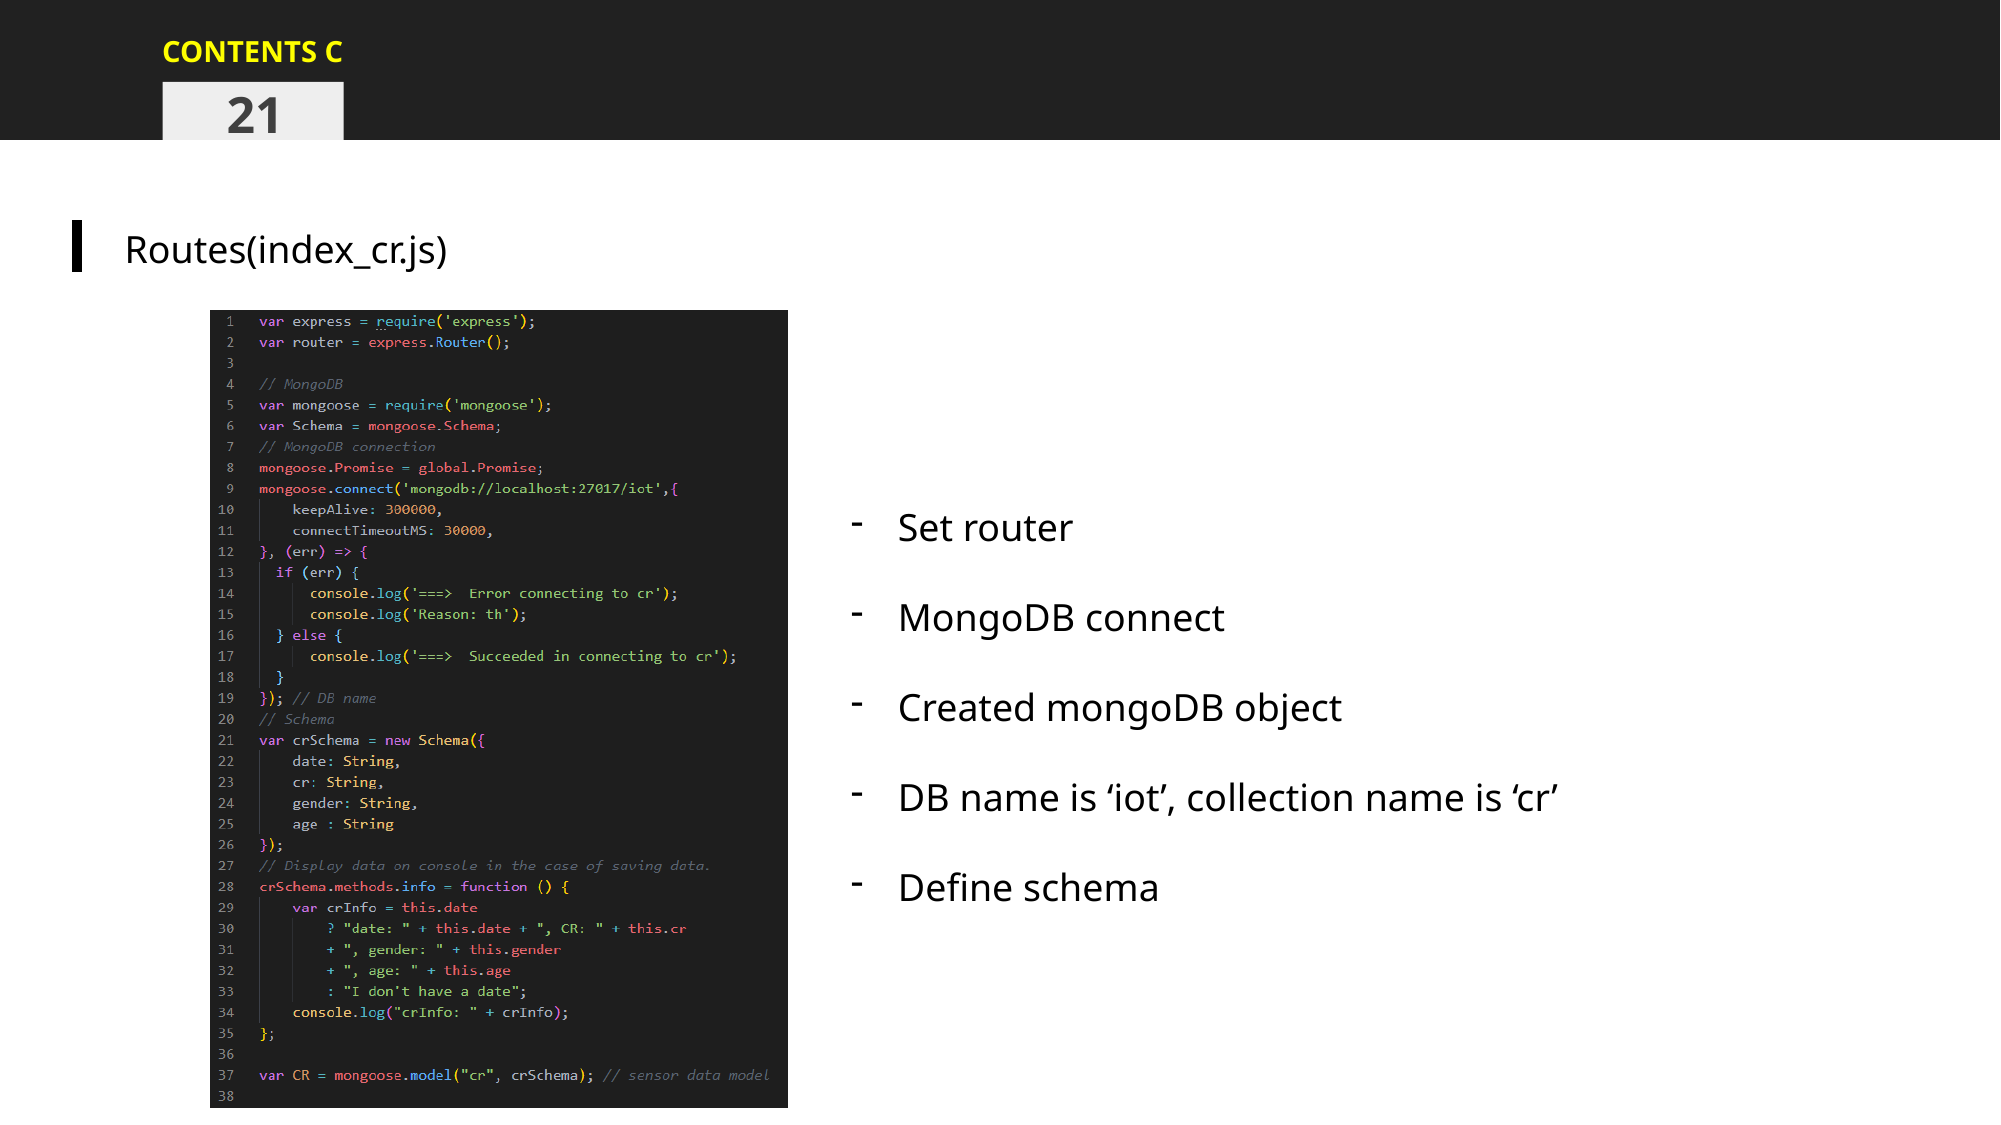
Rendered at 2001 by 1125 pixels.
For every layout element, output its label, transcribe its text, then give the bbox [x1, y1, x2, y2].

text_box [299, 81, 345, 141]
picture [210, 310, 788, 1108]
text_box [0, 0, 2000, 141]
text_box Set router MongoDB connect Created mongoDB object DB name is ‘iot’, collection name is ‘cr’ Define schema [836, 496, 1890, 917]
text_box [72, 220, 82, 272]
text_box Routes(index_cr.js) [109, 219, 463, 279]
text_box [161, 81, 211, 141]
text_box CONTENTS C [147, 8, 359, 76]
text_box 21 [211, 75, 299, 151]
